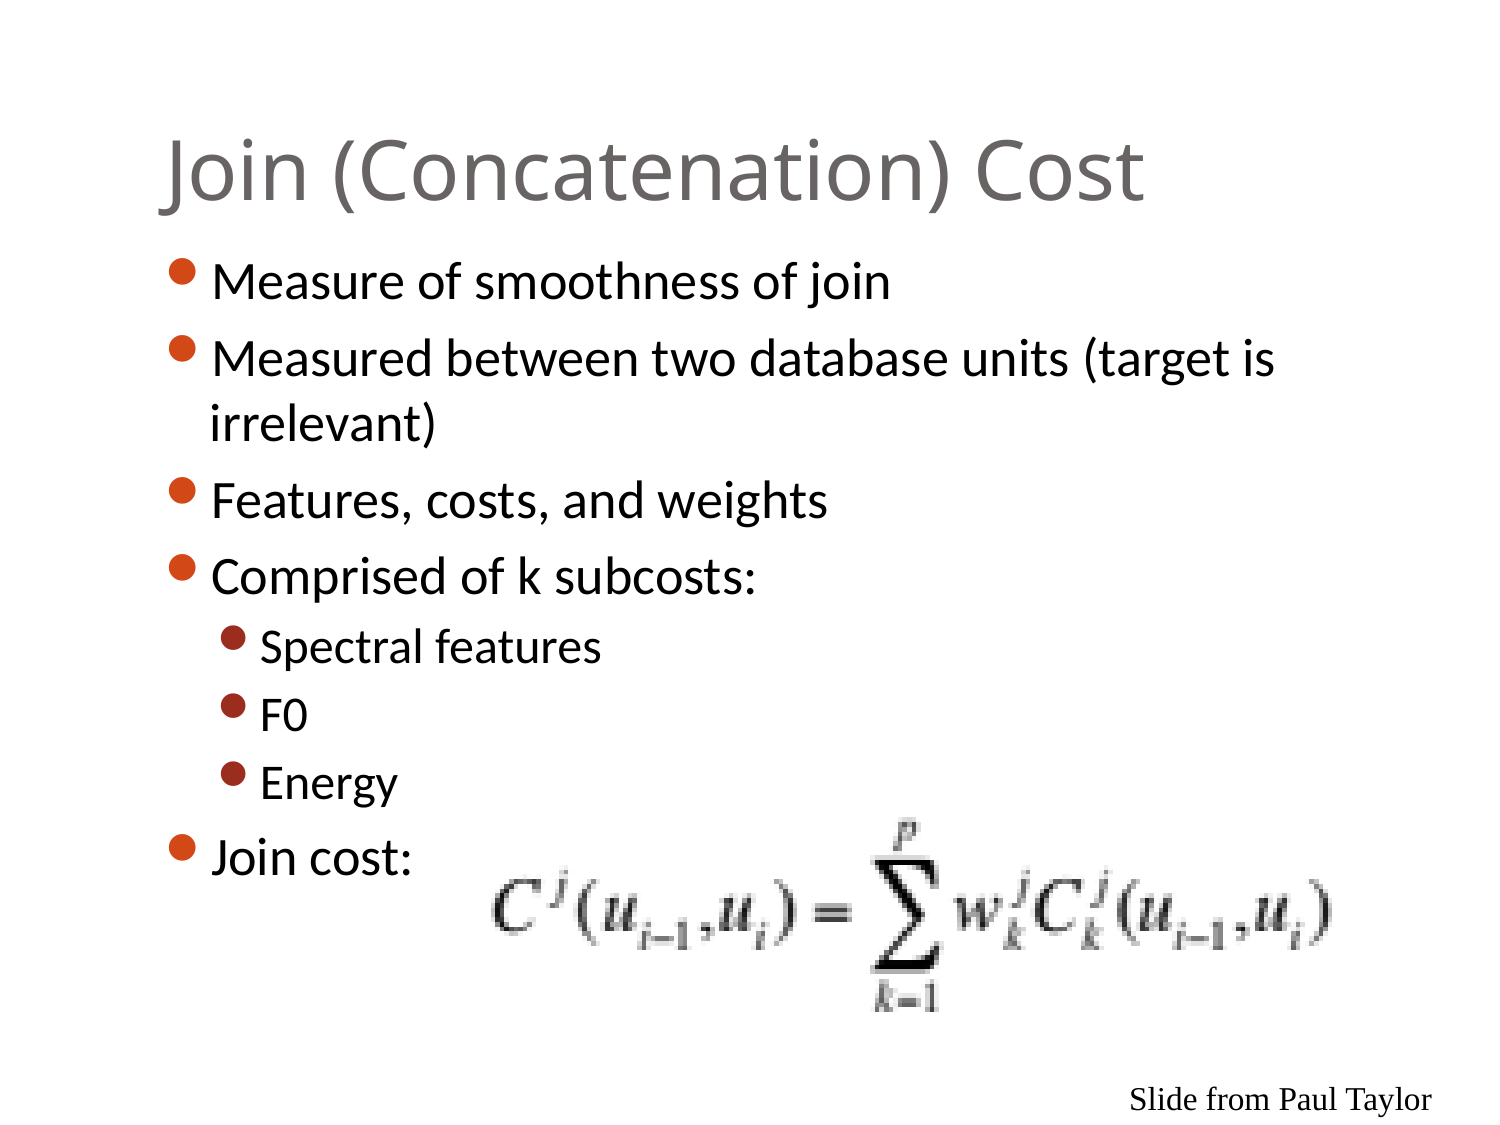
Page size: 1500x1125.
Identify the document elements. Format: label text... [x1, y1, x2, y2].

list Measure of smoothness of join Measured between two database units (target is irrelevant) Features, costs, and weights Comprised of k subcosts: Spectral features F0 Energy Join cost: [149, 237, 1426, 988]
title Join (Concatenation) Cost [149, 44, 1426, 233]
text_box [482, 799, 1338, 1013]
text_box Slide from Paul Taylor [1114, 1069, 1448, 1125]
